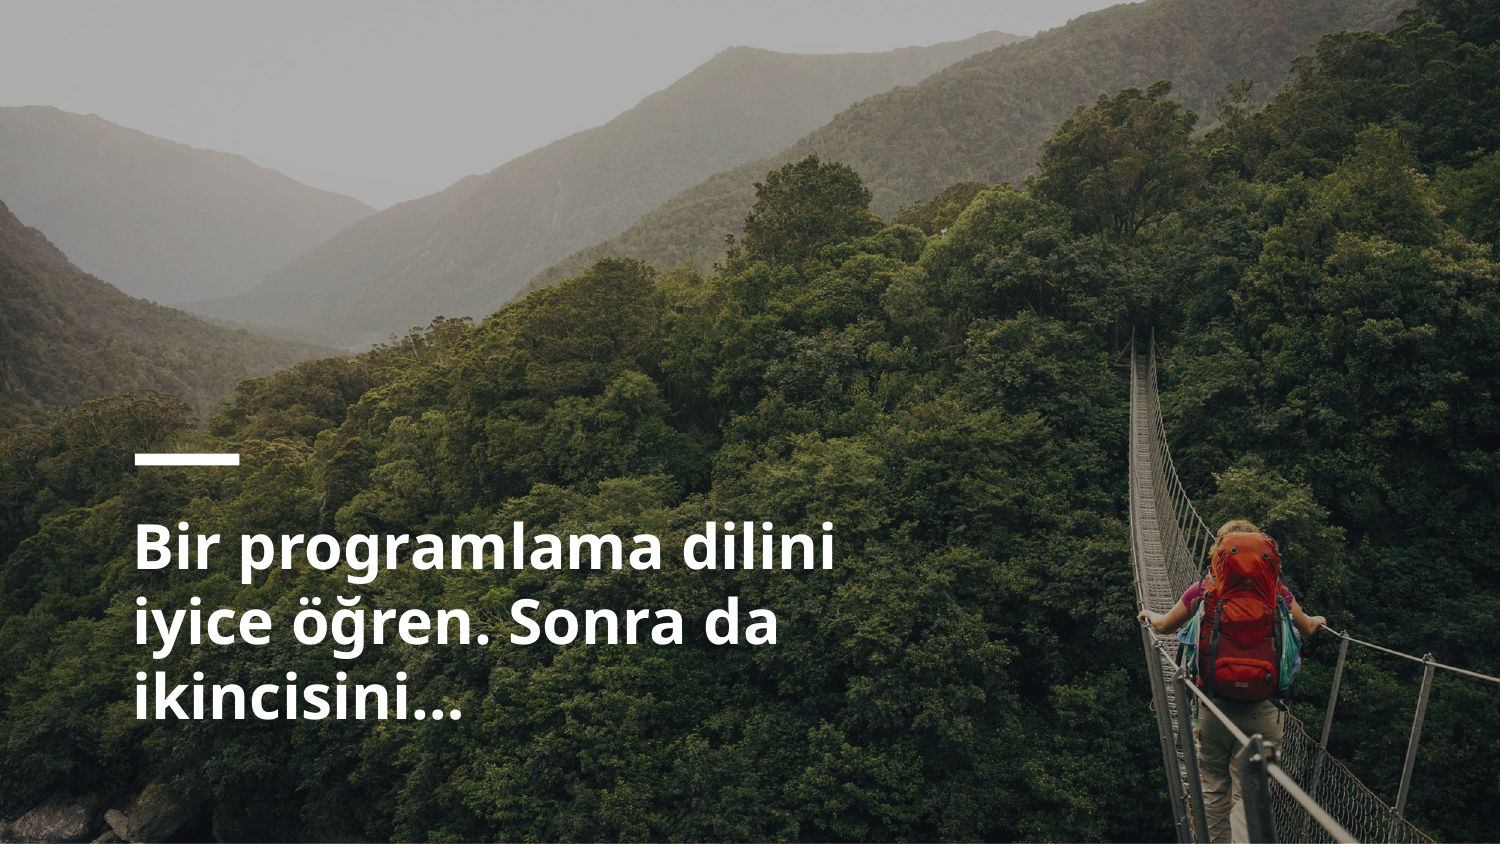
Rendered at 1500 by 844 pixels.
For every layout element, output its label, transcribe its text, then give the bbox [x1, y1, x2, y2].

picture [0, 0, 1500, 844]
title Bir programlama dilini iyice öğren. Sonra da ikincisini… [117, 491, 916, 747]
